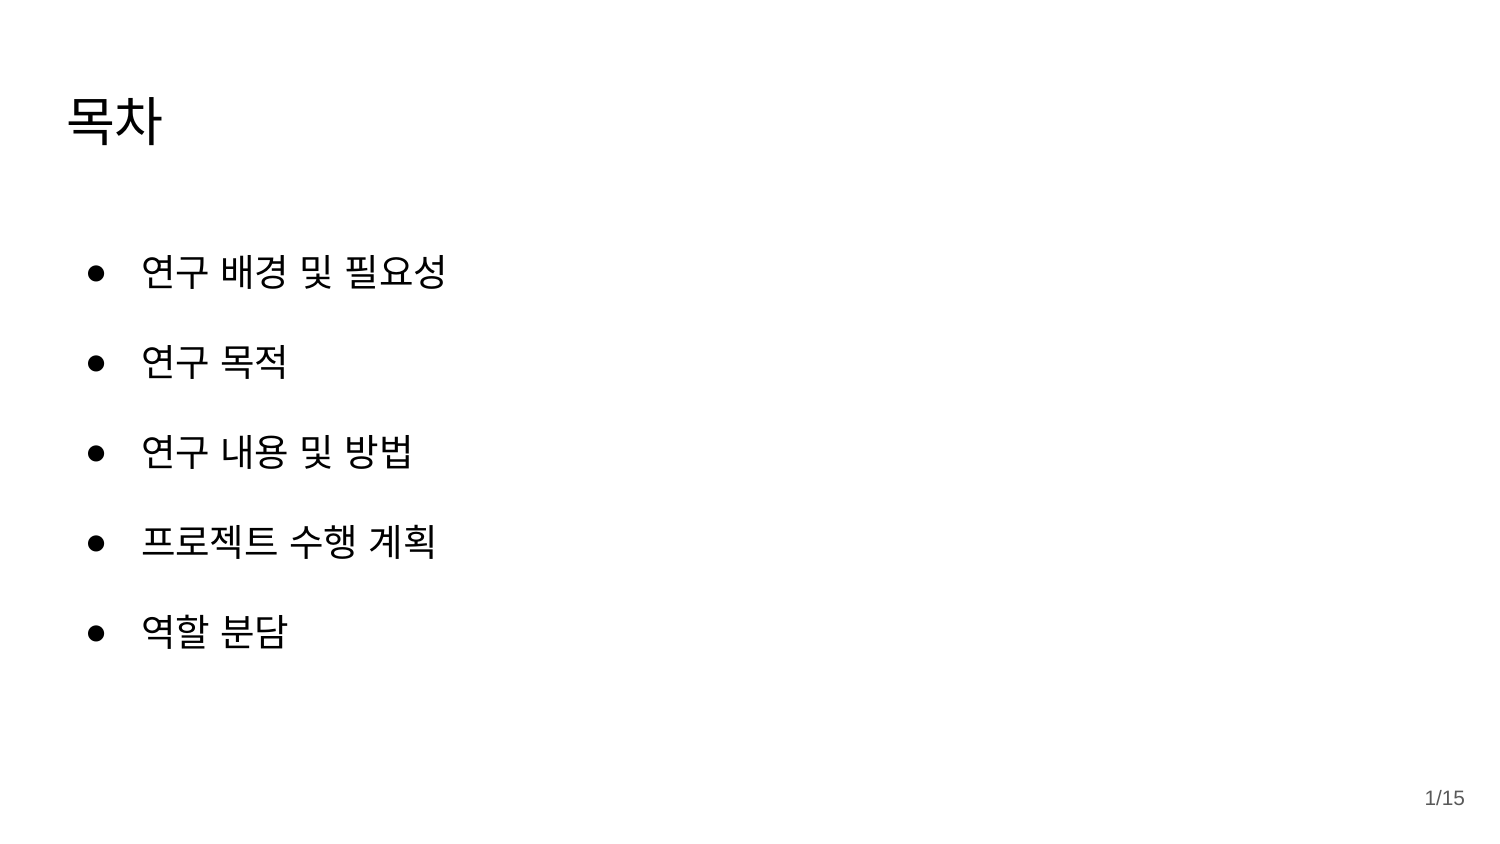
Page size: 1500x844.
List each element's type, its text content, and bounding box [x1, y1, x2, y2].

list 연구 배경 및 필요성 연구 목적 연구 내용 및 방법 프로젝트 수행 계획 역할 분담 [51, 189, 1449, 750]
title 목차 [51, 72, 1449, 167]
slide_number 1/15 [1389, 764, 1480, 830]
